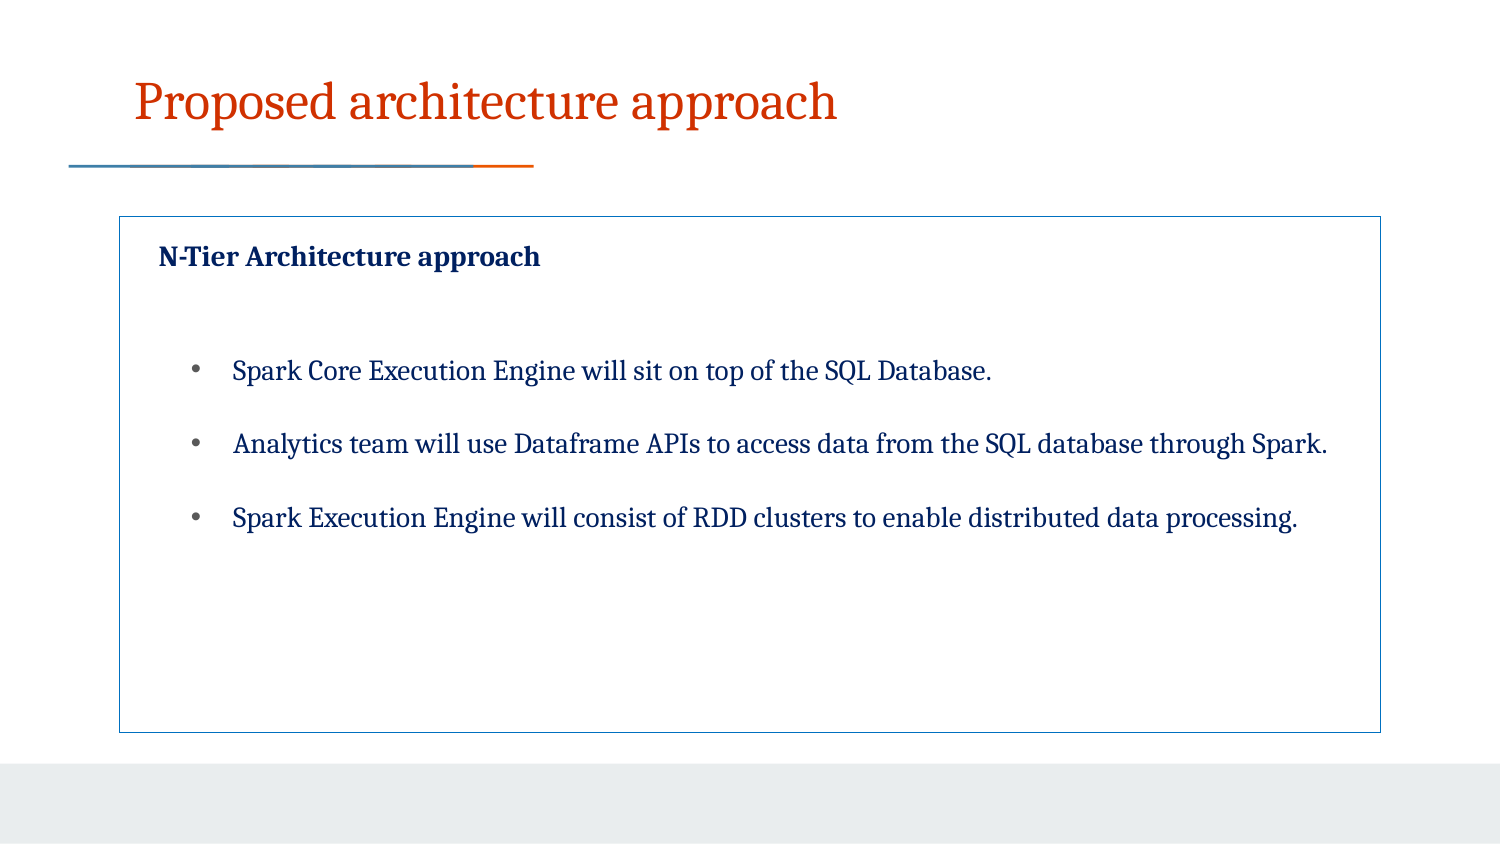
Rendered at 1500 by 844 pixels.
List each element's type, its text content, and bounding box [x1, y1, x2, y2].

list N-Tier Architecture approach Spark Core Execution Engine will sit on top of the SQL Database. Analytics team will use Dataframe APIs to access data from the SQL database through Spark. Spark Execution Engine will consist of RDD clusters to enable distributed data processing. [119, 216, 1381, 733]
title Proposed architecture approach [119, 50, 1381, 155]
